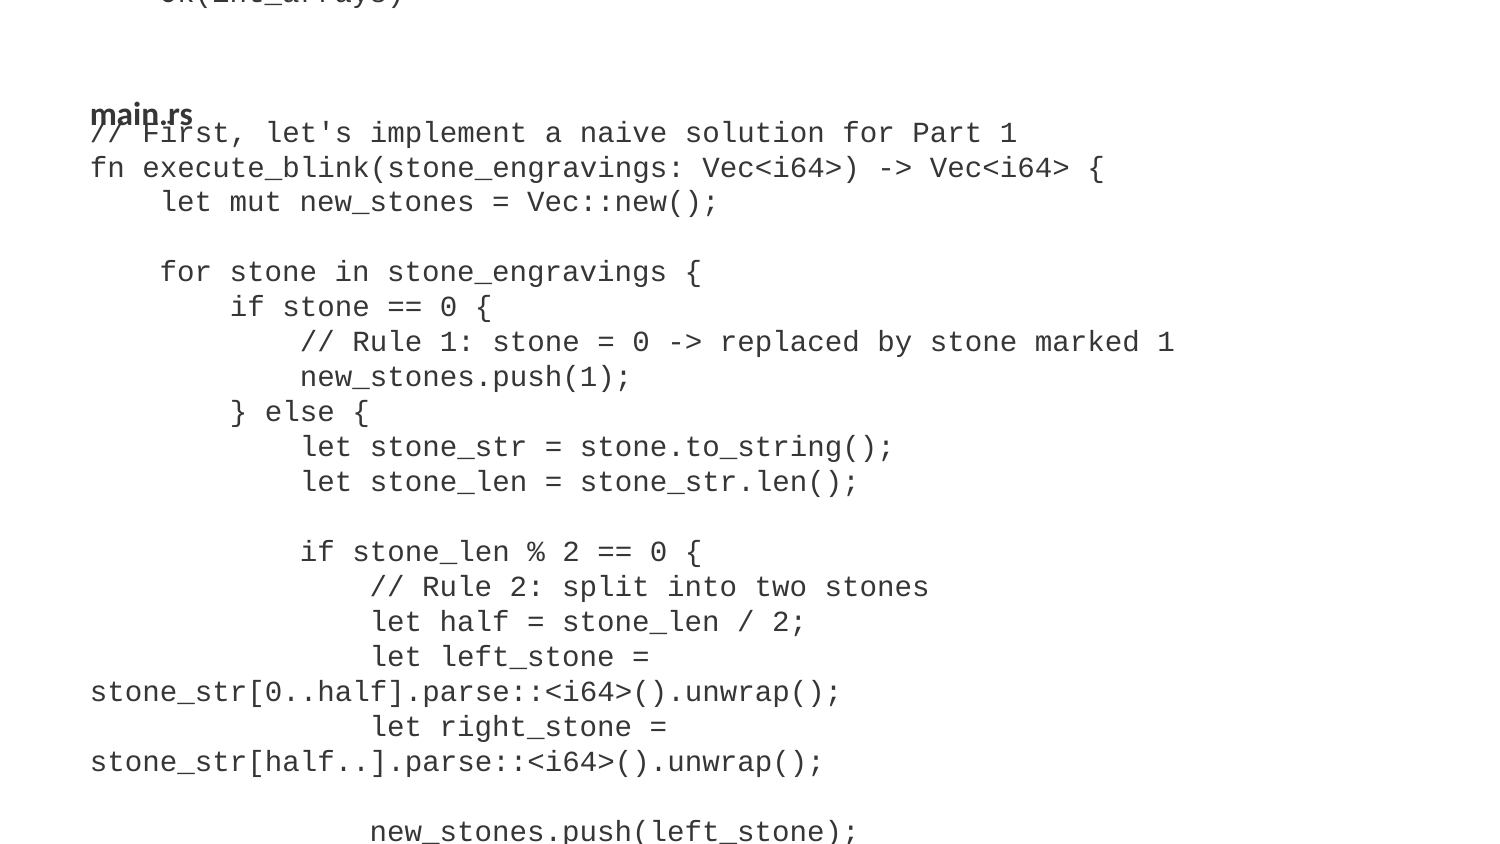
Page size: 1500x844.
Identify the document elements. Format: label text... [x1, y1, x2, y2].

text_box Finally, we wrap our vector of integer arrays in Ok and return it. [74, 794, 1425, 844]
text_box main.rs [74, 74, 1425, 150]
text_box use std::fs::File; use std::io::{self, BufRead, BufReader}; use std::path::Path; fn read_lines_as_int_arrays<P>(filename: P, sep: &str) -> io::Result<Vec<Vec<i32>>> where P: AsRef<Path>, { let file = File::open(filename)?; let reader = BufReader::new(file); let lines: Vec<Result<String, io::Error>> = reader.lines().collect(); let mut int_arrays: Vec<Vec<i32>> = Vec::new(); // split each line by the passed in sep and parse each element as an integer for line in lines { let line: String = line?; let int_array: Vec<i32> = line.split(sep).map(|x| x.parse::<i32>().unwrap()).collect(); int_arrays.push(int_array); } Ok(int_arrays) // First, let's implement a naive solution for Part 1 fn execute_blink(stone_engravings: Vec<i64>) -> Vec<i64> { let mut new_stones = Vec::new(); for stone in stone_engravings { if stone == 0 { // Rule 1: stone = 0 -> replaced by stone marked 1 new_stones.push(1); } else { let stone_str = stone.to_string(); let stone_len = stone_str.len(); if stone_len % 2 == 0 { // Rule 2: split into two stones let half = stone_len / 2; let left_stone = stone_str[0..half].parse::<i64>().unwrap(); let right_stone = stone_str[half..].parse::<i64>().unwrap(); new_stones.push(left_stone); new_stones.push(right_stone); } else { // Rule 3: multiply by 2024 new_stones.push(stone * 2024); } } } new_stones } pub fn run_part_one() -> std::io::Result<()> { let input = read_lines_as_int_arrays("src/day_11/input.txt", "")?; let initial_stone_engravings: Vec<i64> = input[0].iter().map(|&x| x as i64).collect(); let mut stone_engravings = initial_stone_engravings.clone(); for _ in 0..25 { stone_engravings = execute_blink(stone_engravings); } println!("Count of stones after 25 blinks: {}", stone_engravings.len()); Ok(()) } [74, 179, 1425, 780]
